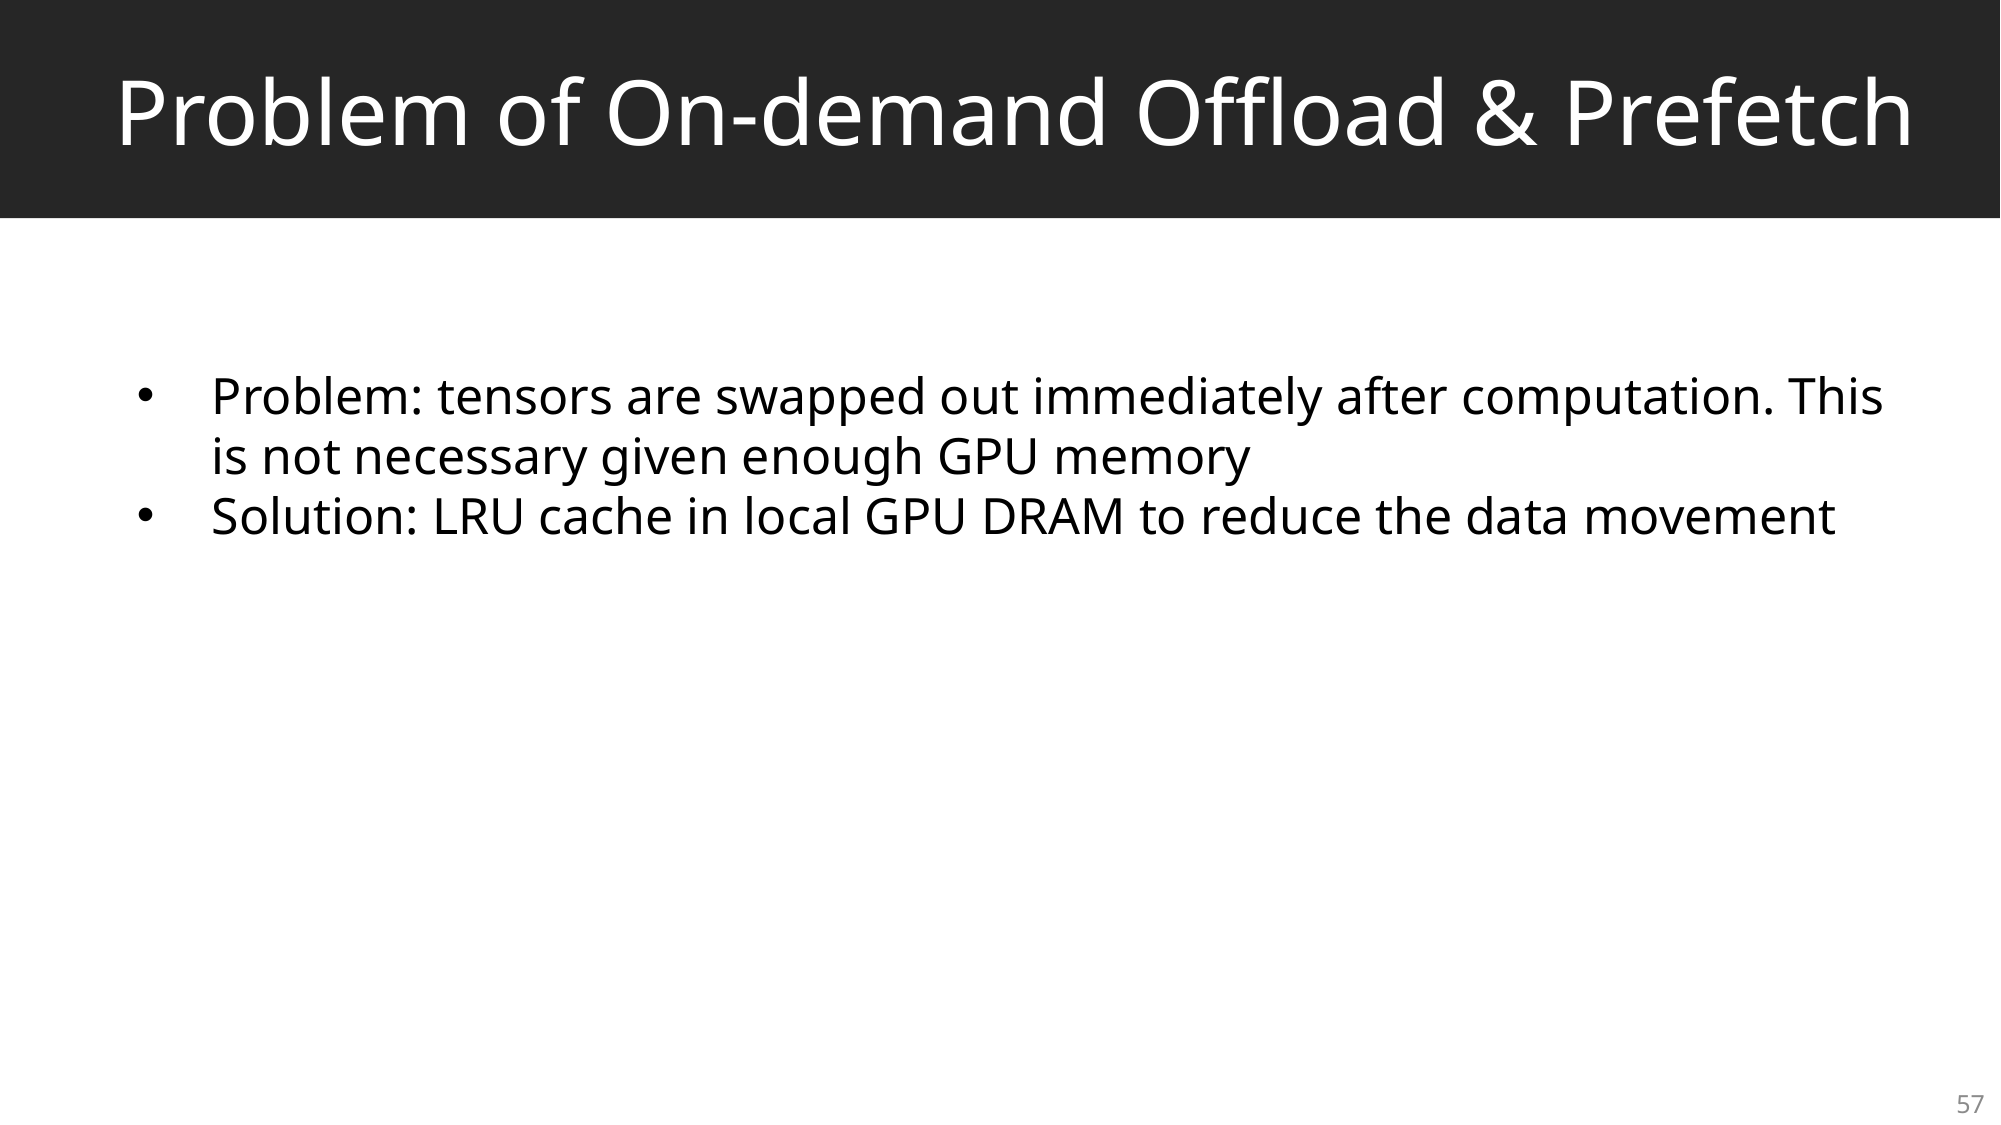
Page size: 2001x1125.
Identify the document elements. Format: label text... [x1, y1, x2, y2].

text_box Problem: tensors are swapped out immediately after computation. This is not necessary given enough GPU memory Solution: LRU cache in local GPU DRAM to reduce the data movement [122, 357, 1904, 552]
title Problem of On-demand Offload & Prefetch [0, 0, 2000, 219]
slide_number 57 [1939, 1085, 2000, 1125]
